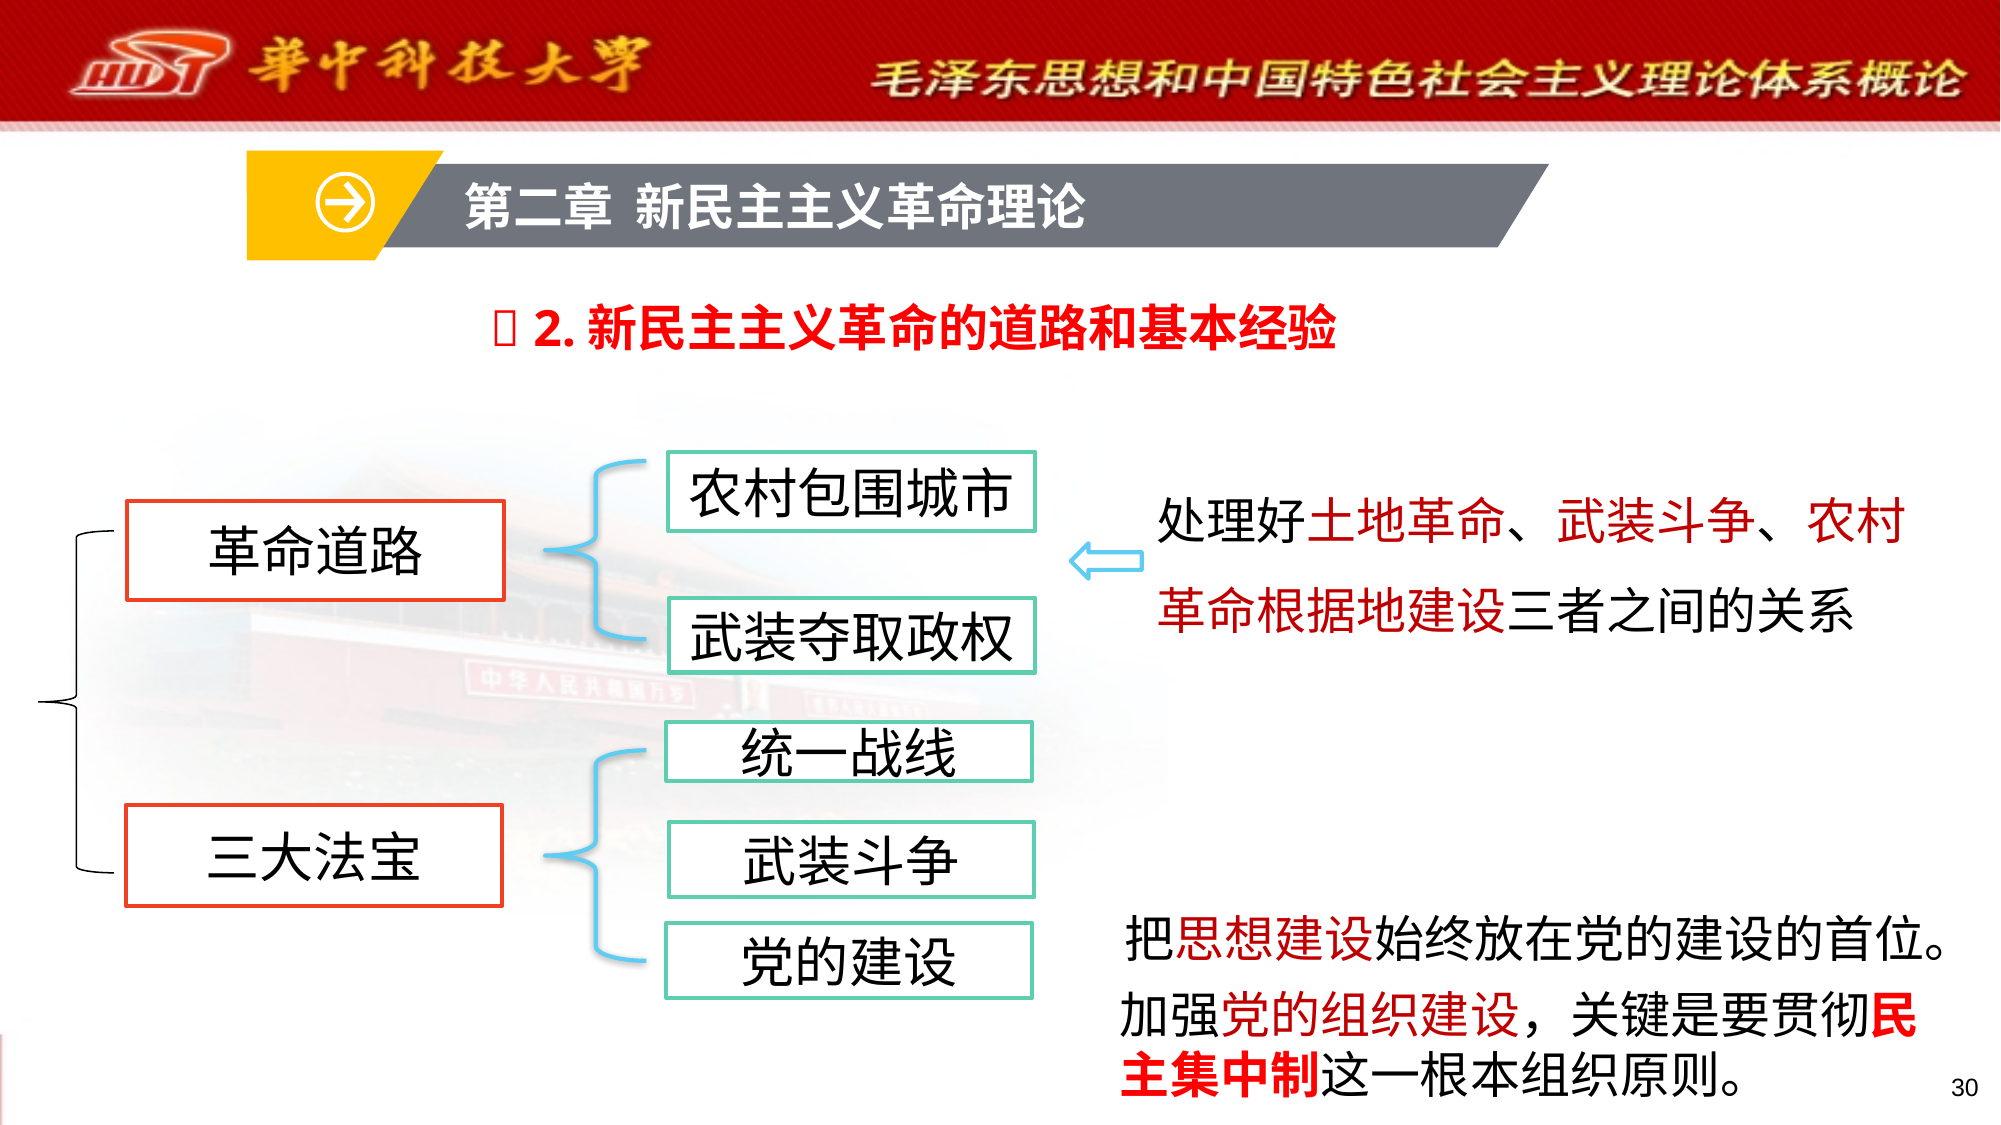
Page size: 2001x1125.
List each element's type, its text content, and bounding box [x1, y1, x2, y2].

text_box 处理好土地革命、武装斗争、农村革命根据地建设三者之间的关系 [1141, 451, 1934, 647]
text_box 把思想建设始终放在党的建设的首位。 [1109, 900, 1990, 975]
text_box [246, 150, 1550, 261]
text_box [37, 530, 114, 874]
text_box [544, 452, 1036, 673]
text_box 革命道路 [125, 499, 506, 602]
text_box  2.新民主主义革命的道路和基本经验 [475, 289, 1353, 364]
text_box 三大法宝 [124, 803, 504, 908]
picture [0, 0, 2001, 1125]
text_box [1068, 541, 1141, 581]
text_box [544, 721, 1035, 999]
text_box 加强党的组织建设，关键是要贯彻民主集中制这一根本组织原则。 [1105, 975, 1944, 1111]
slide_number 30 [1917, 1064, 1994, 1125]
